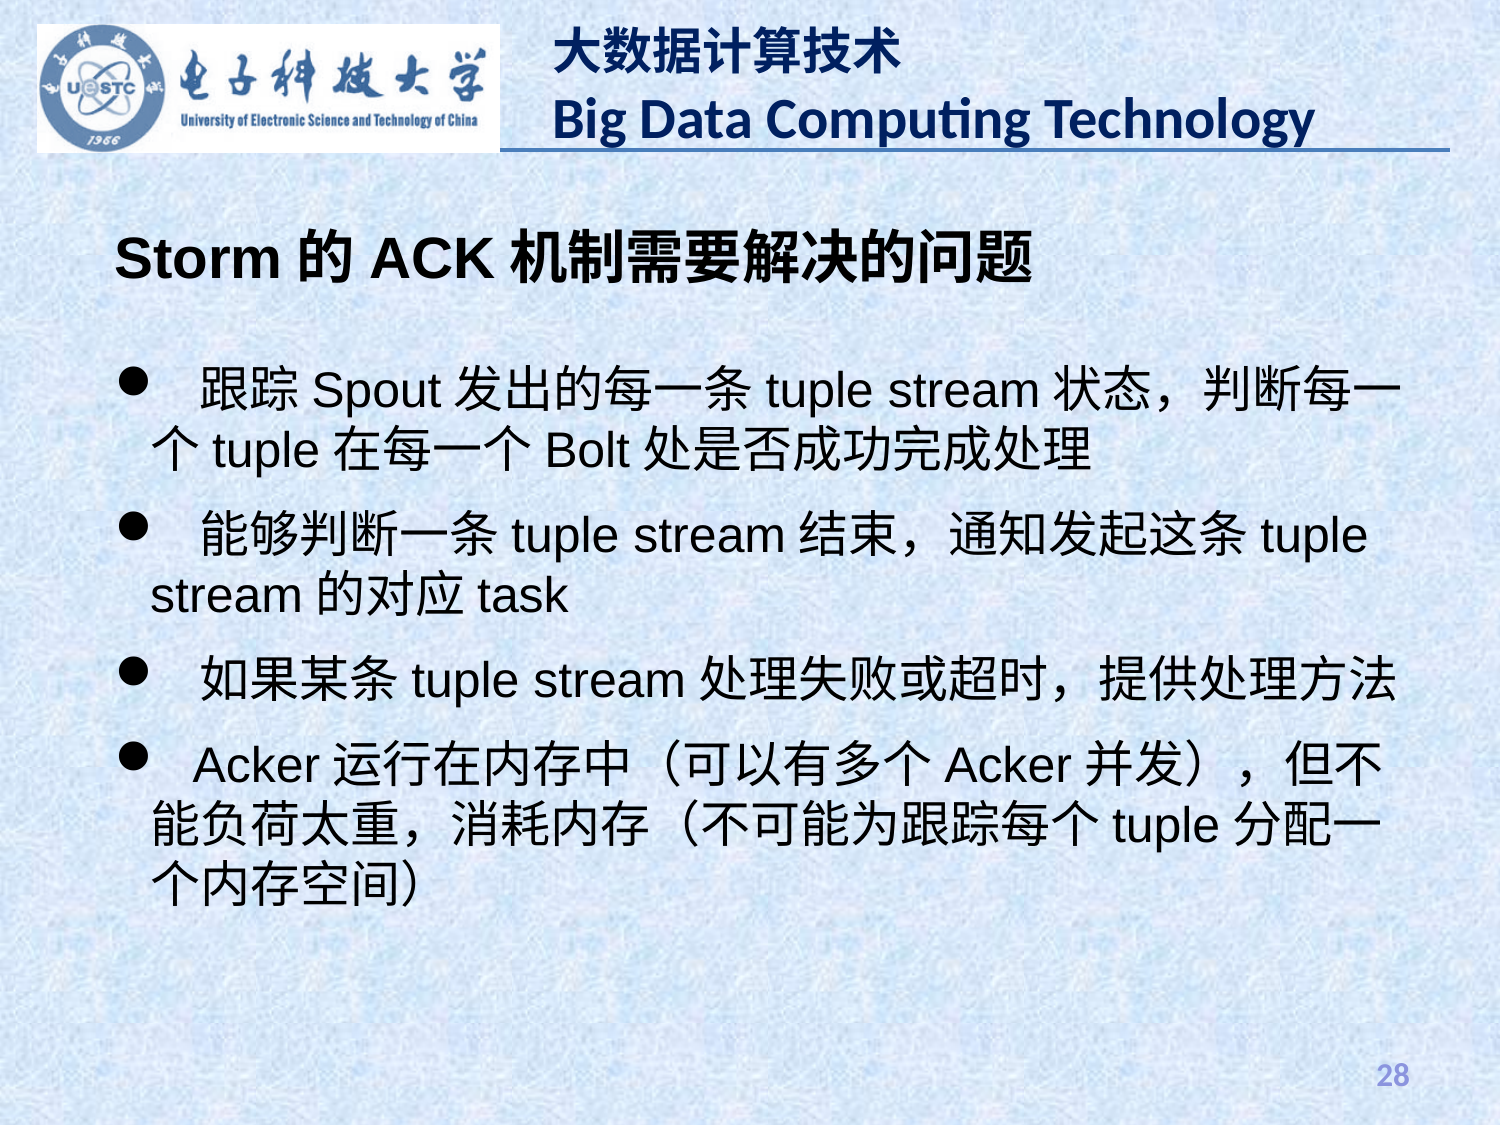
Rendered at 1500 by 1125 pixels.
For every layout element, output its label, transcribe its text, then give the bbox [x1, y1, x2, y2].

text_box 大数据计算技术 Big Data Computing Technology [537, 12, 1450, 149]
text_box Storm的ACK机制需要解决的问题 [99, 212, 1163, 298]
picture [0, 0, 1500, 1125]
slide_number 28 [1074, 1042, 1425, 1103]
text_box 跟踪Spout发出的每一条tuple stream状态，判断每一个tuple在每一个Bolt处是否成功完成处理 能够判断一条tuple stream结束，通知发起这条tuple stream的对应task 如果某条tuple stream处理失败或超时，提供处理方法 Acker运行在内存中（可以有多个Acker并发），但不能负荷太重，消耗内存（不可能为跟踪每个tuple分配一个内存空间） [99, 350, 1425, 920]
